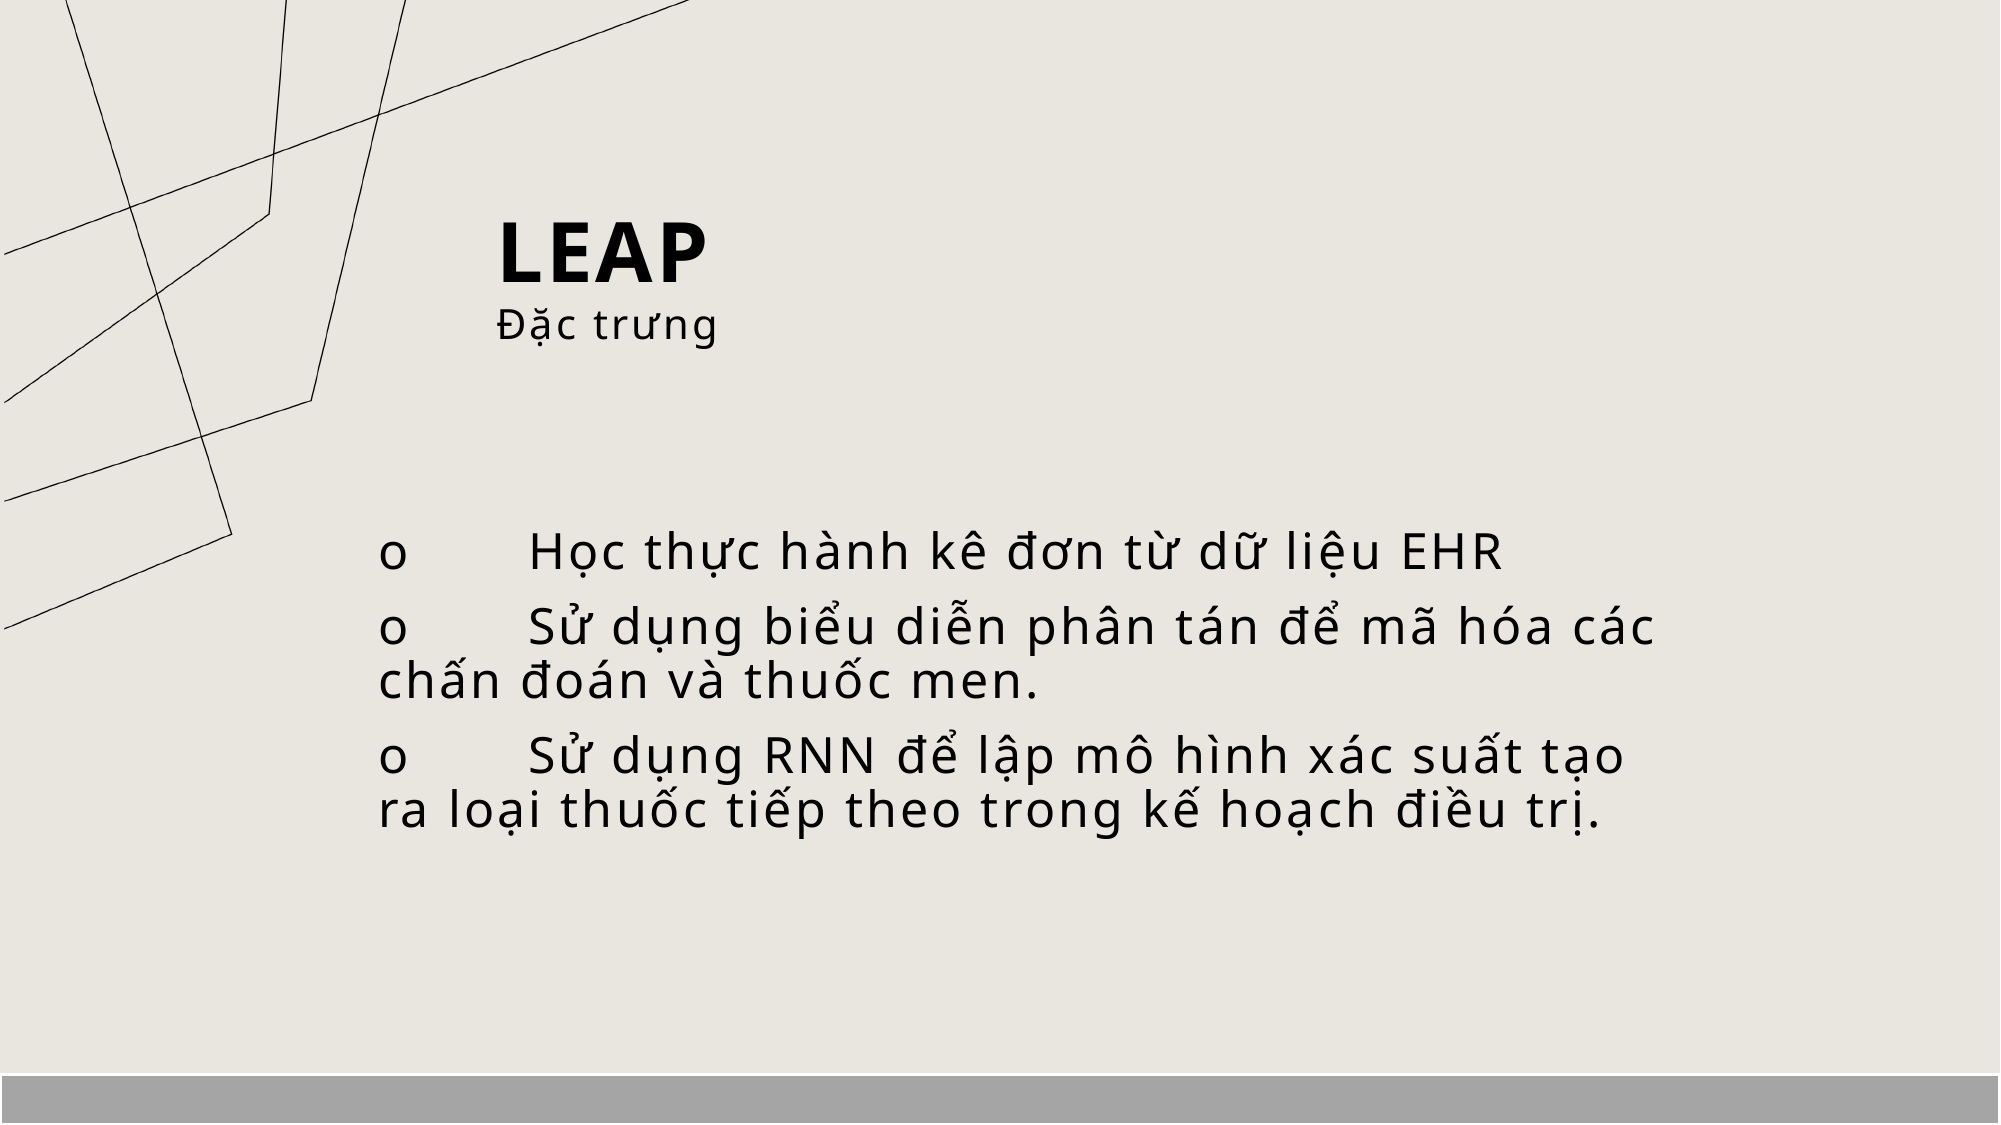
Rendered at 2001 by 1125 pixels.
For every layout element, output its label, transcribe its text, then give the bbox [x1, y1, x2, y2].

picture [4, 0, 721, 642]
title LEAP [481, 146, 1863, 364]
text_box [0, 1073, 2000, 1125]
list o Học thực hành kê đơn từ dữ liệu EHR o Sử dụng biểu diễn phân tán để mã hóa các chấn đoán và thuốc men. o Sử dụng RNN để lập mô hình xác suất tạo ra loại thuốc tiếp theo trong kế hoạch điều trị. [363, 421, 1712, 846]
text_box Đặc trưng [481, 279, 1830, 422]
